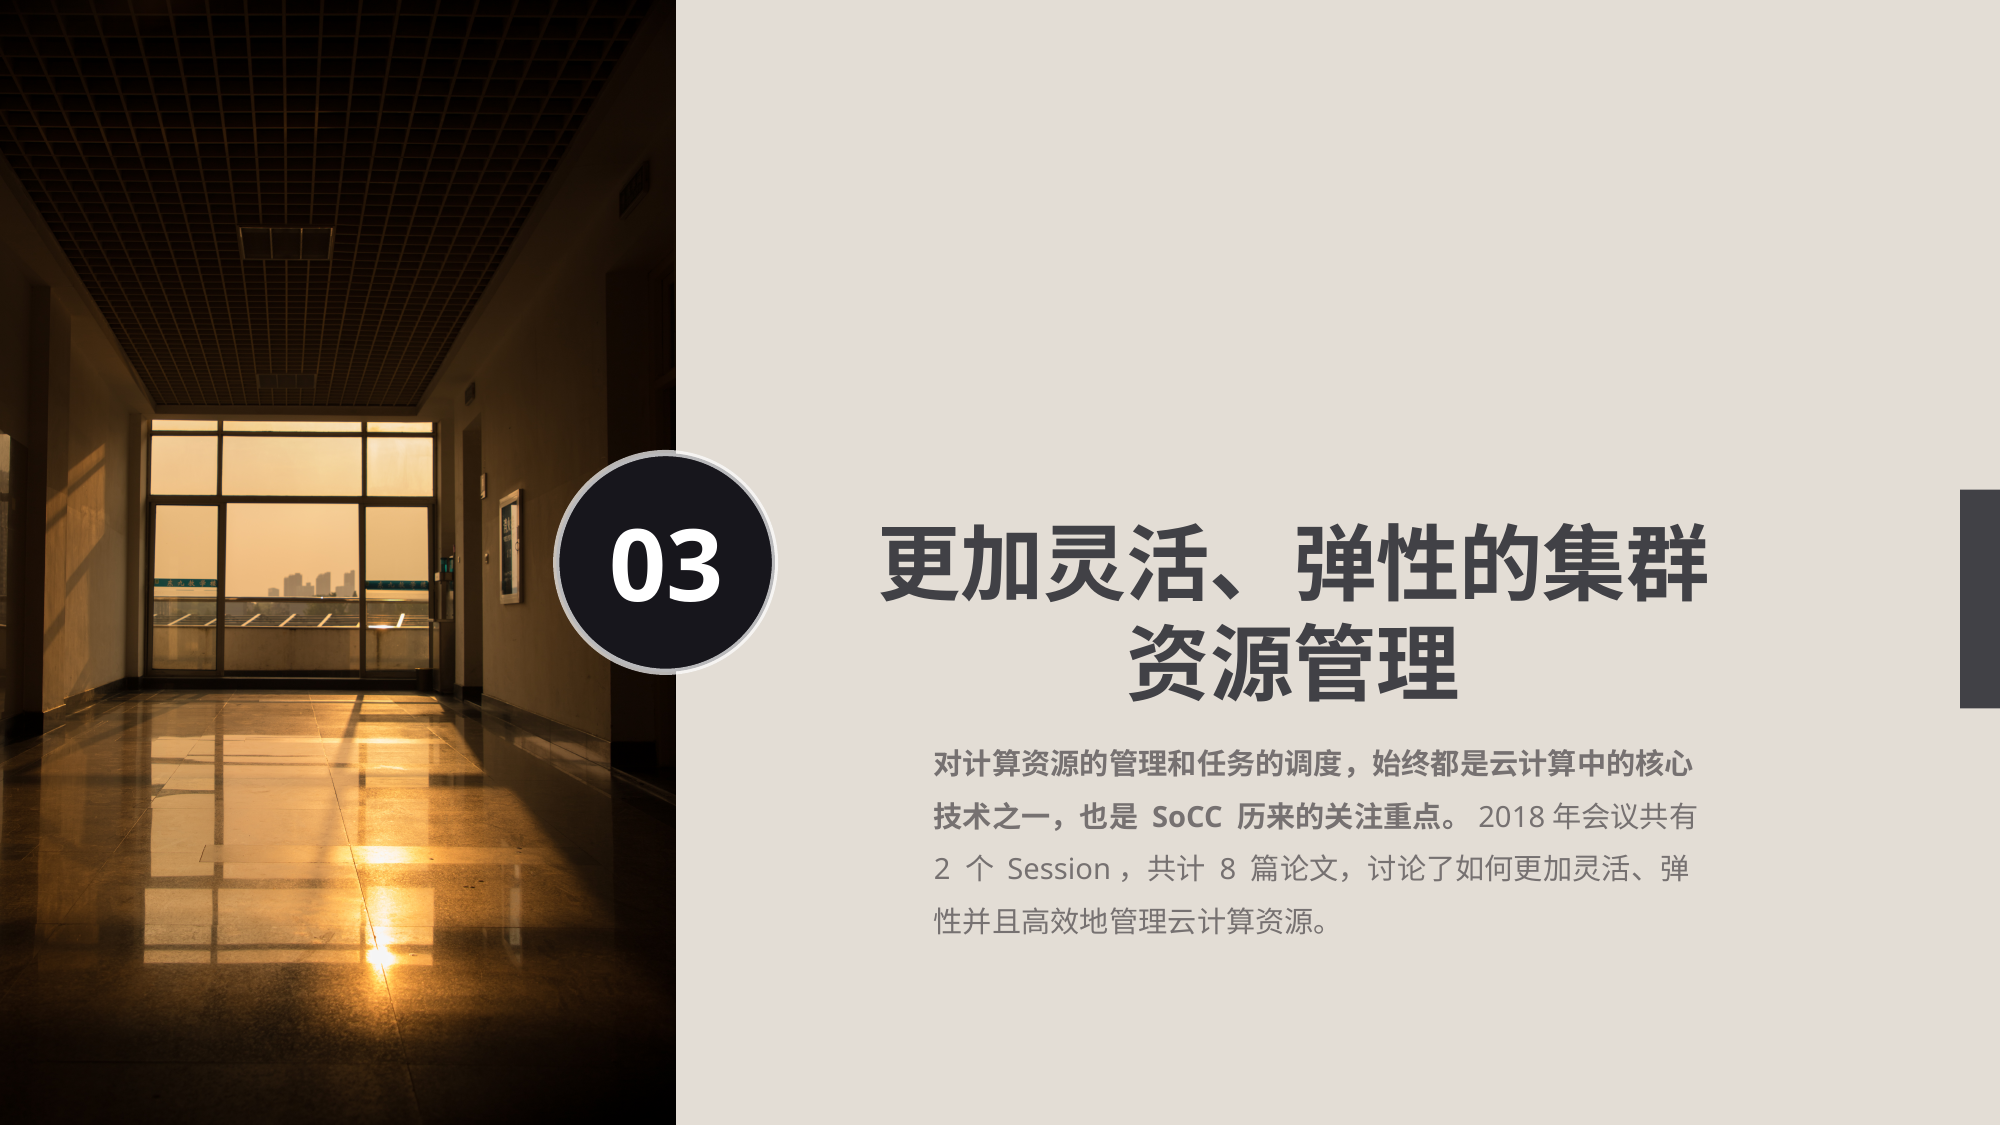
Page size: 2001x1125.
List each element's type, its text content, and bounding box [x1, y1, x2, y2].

text_box [1959, 489, 2000, 709]
text_box 更加灵活、弹性的集群资源管理 [855, 503, 1731, 719]
text_box 对计算资源的管理和任务的调度，始终都是云计算中的核心技术之一，也是 SoCC 历来的关注重点。2018年会议共有 2 个 Session，共计 8 篇论文，讨论了如何更加灵活、弹性并且高效地管理云计算资源。 [918, 721, 1731, 946]
picture [0, 0, 676, 1125]
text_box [556, 453, 775, 672]
